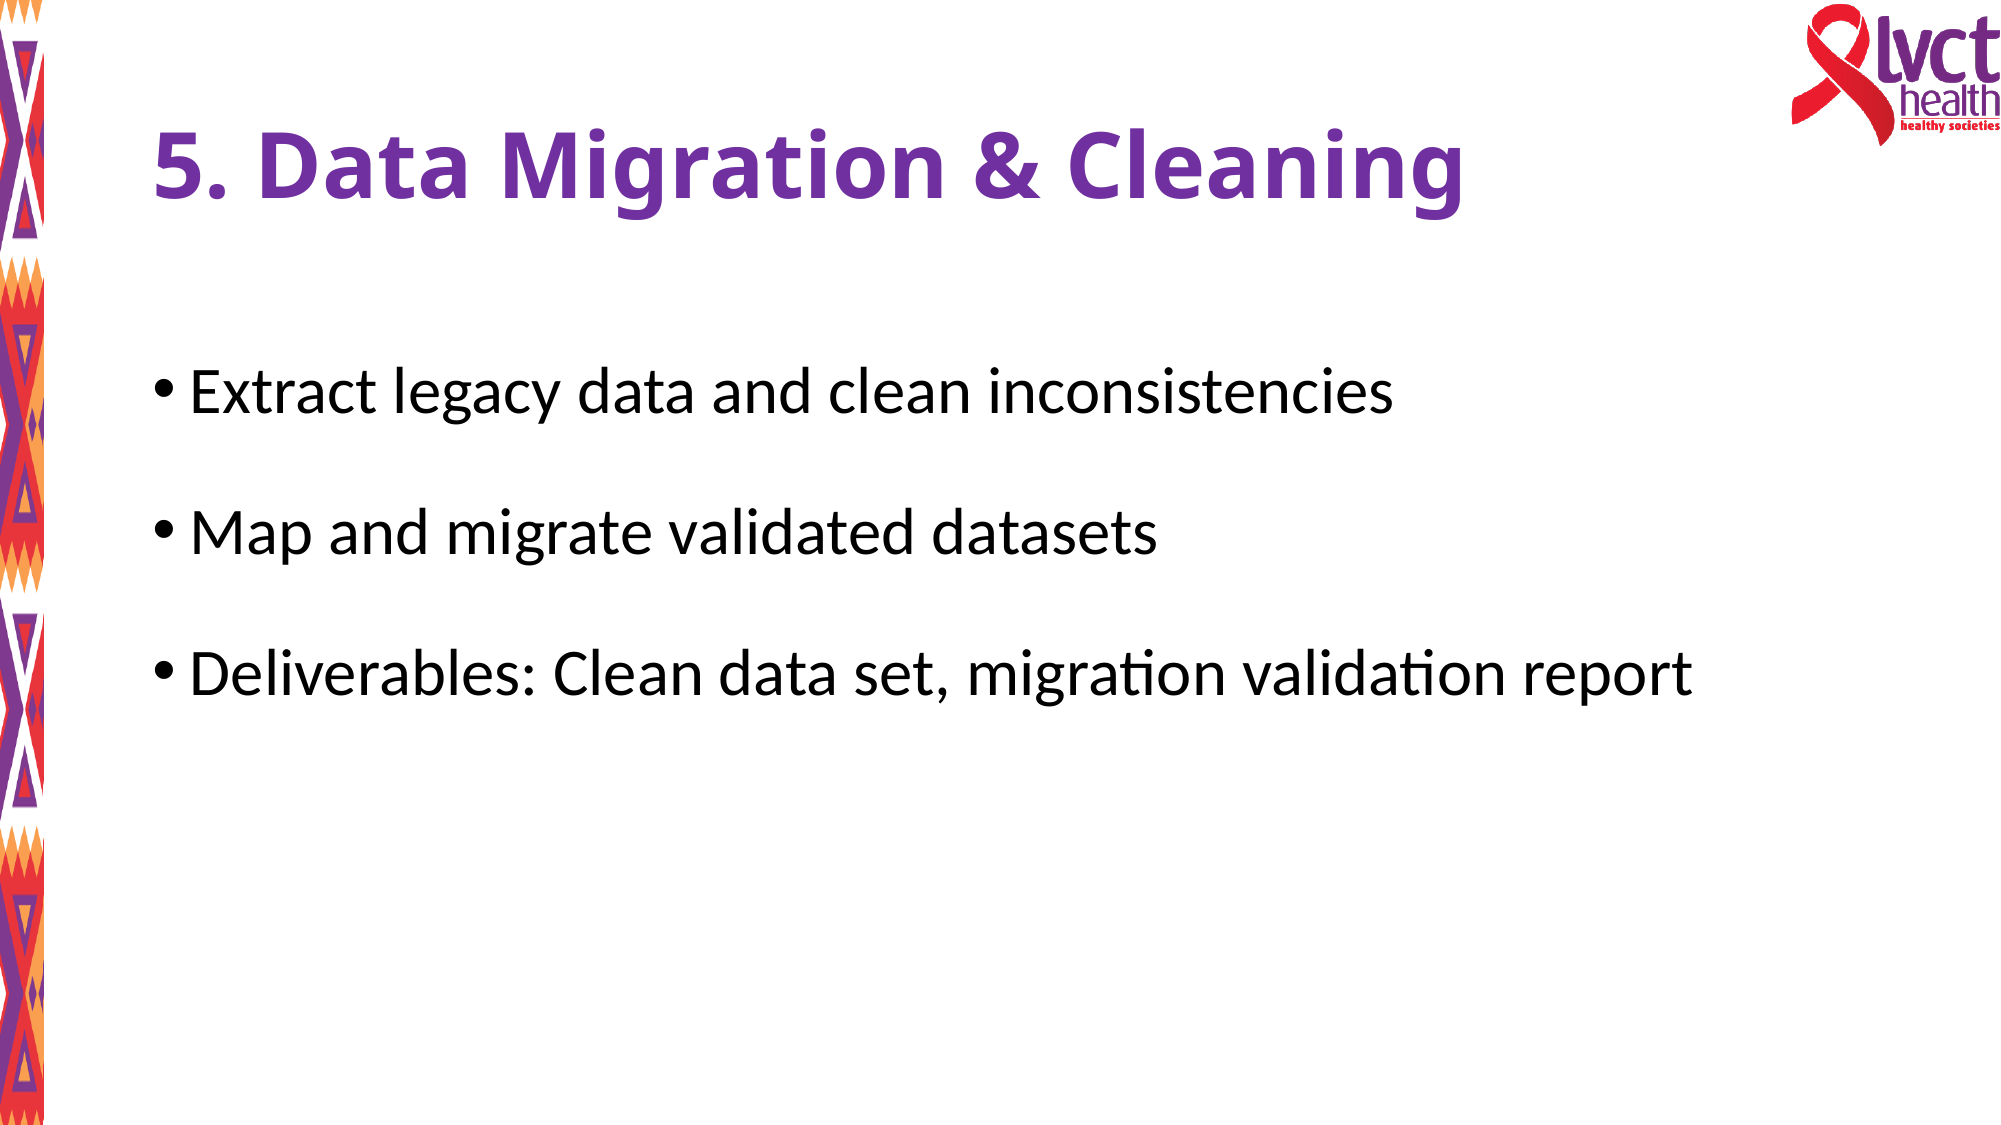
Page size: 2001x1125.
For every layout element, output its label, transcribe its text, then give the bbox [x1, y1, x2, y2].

list Extract legacy data and clean inconsistencies Map and migrate validated datasets Deliverables: Clean data set, migration validation report [137, 299, 1863, 1014]
picture [0, 0, 44, 1125]
picture [1790, 0, 2000, 146]
title 5. Data Migration & Cleaning [137, 59, 1863, 278]
